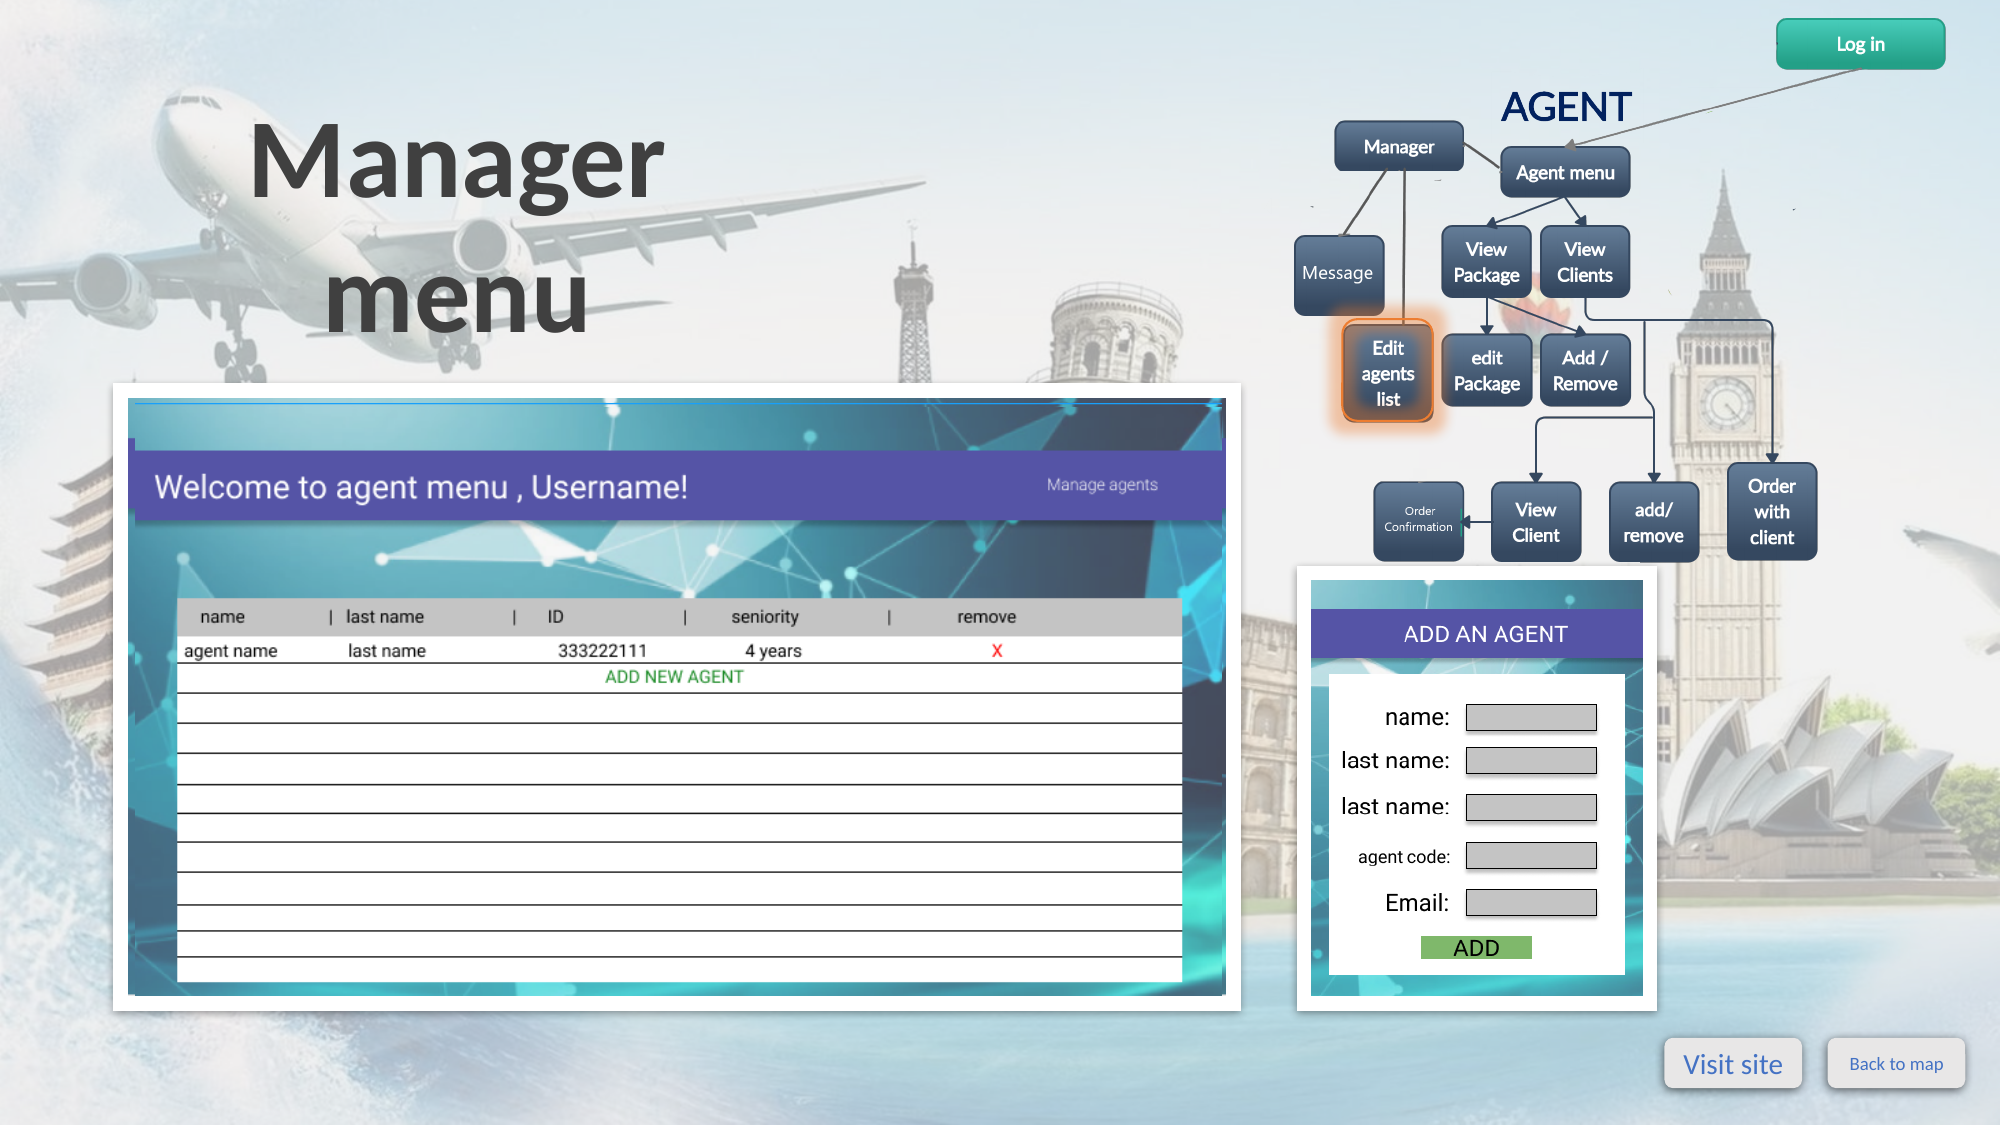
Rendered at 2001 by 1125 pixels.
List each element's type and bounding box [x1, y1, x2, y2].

picture [0, 0, 2000, 1125]
list [1088, 0, 1964, 581]
